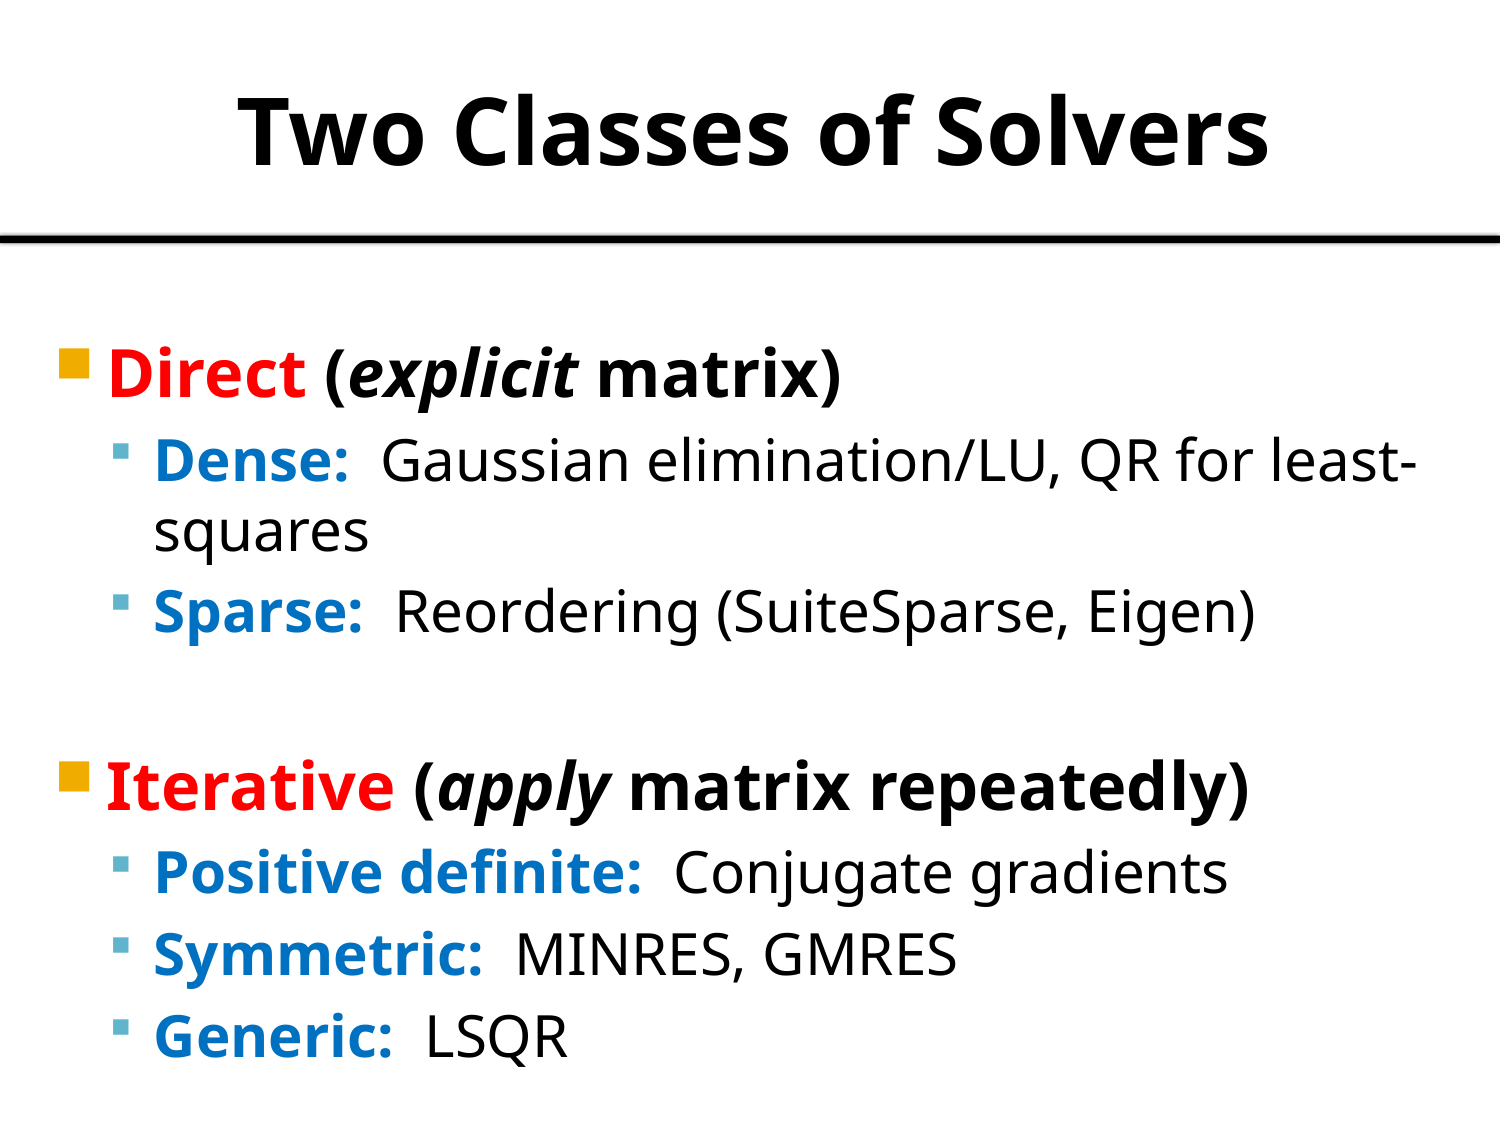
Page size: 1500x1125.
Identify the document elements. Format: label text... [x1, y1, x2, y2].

list Direct (explicit matrix) Dense: Gaussian elimination/LU, QR for least-squares Sparse: Reordering (SuiteSparse, Eigen) Iterative (apply matrix repeatedly) Positive definite: Conjugate gradients Symmetric: MINRES, GMRES Generic: LSQR [24, 316, 1475, 1075]
title Two Classes of Solvers [75, 25, 1425, 231]
